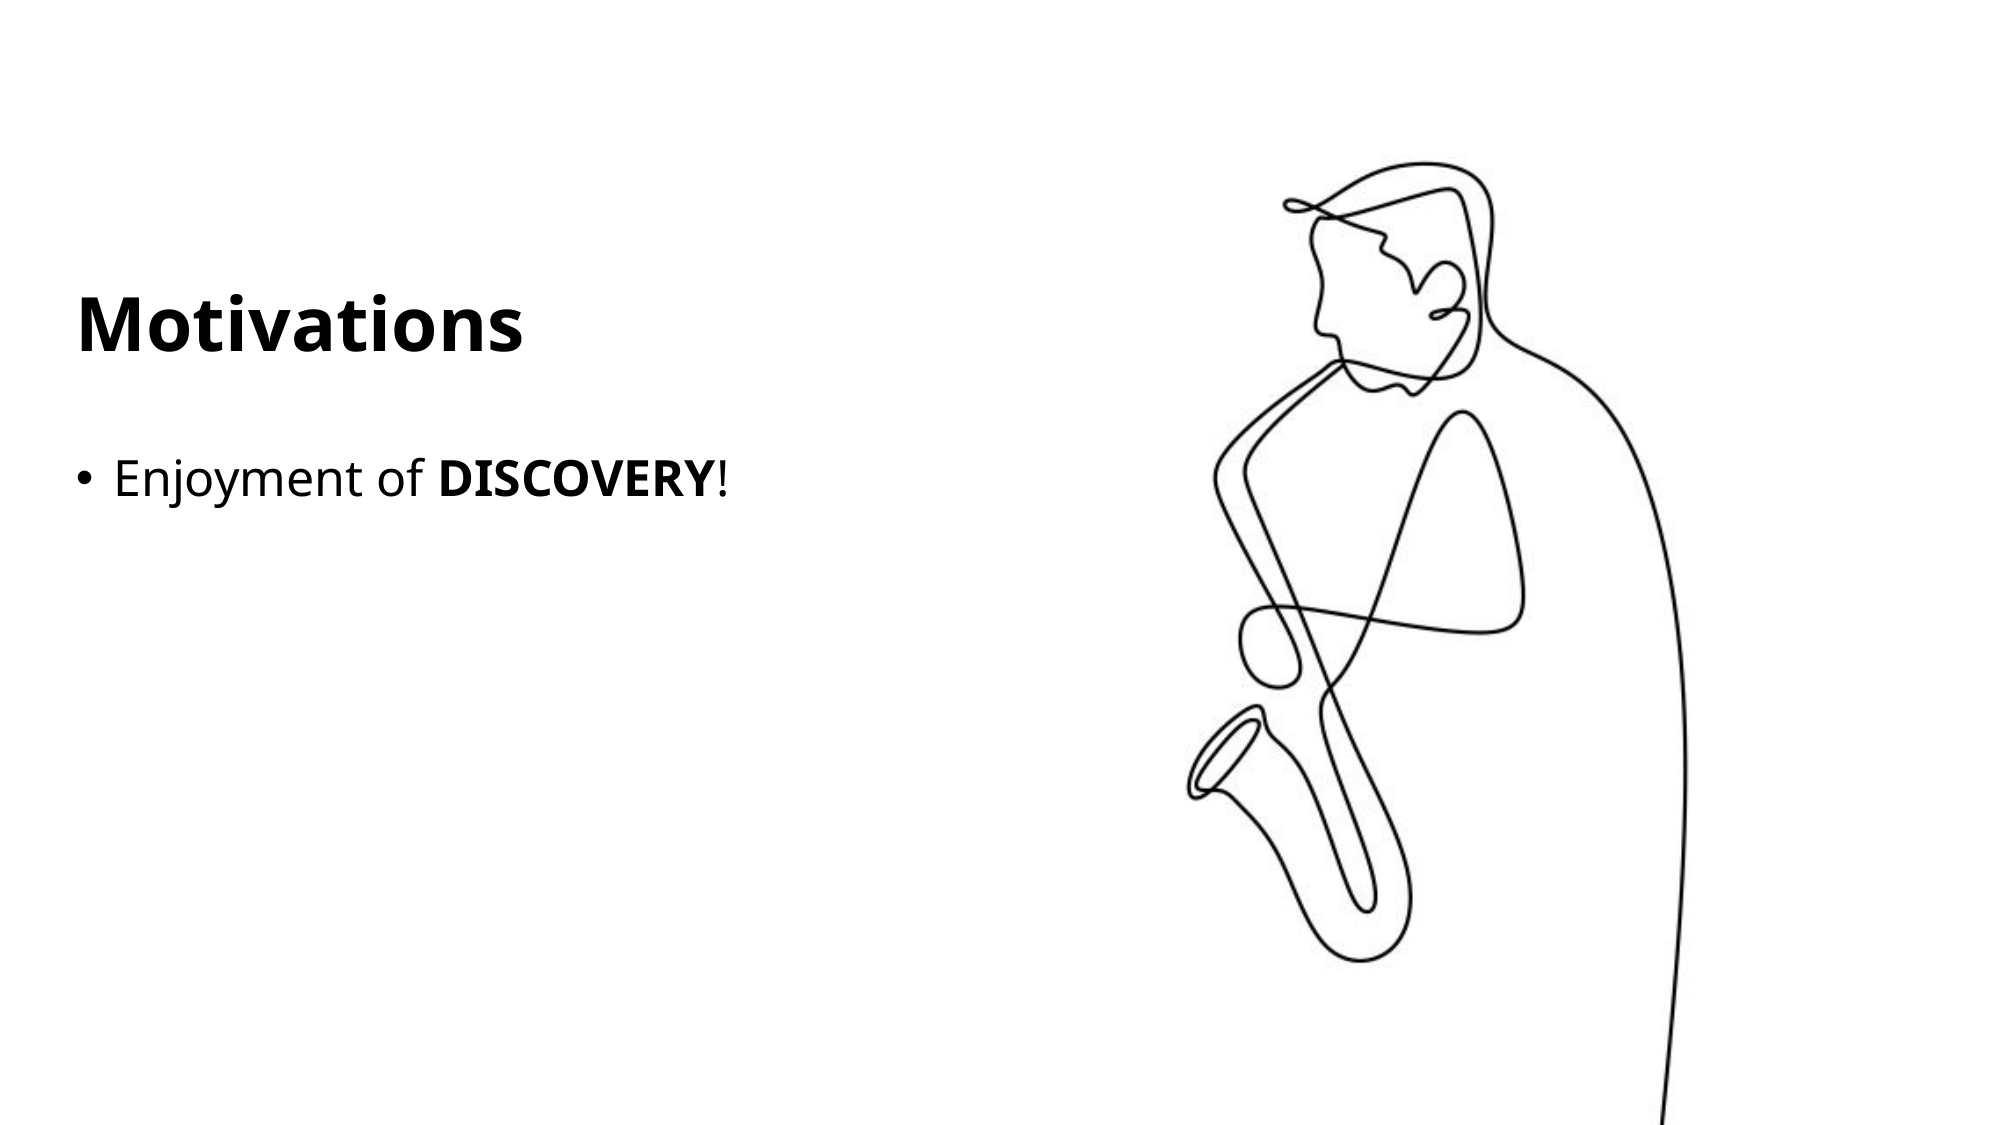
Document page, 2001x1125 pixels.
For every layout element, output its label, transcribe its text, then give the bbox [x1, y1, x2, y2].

picture [874, 0, 2000, 1125]
list Enjoyment of DISCOVERY! [60, 445, 874, 972]
text_box Motivations [60, 190, 625, 375]
